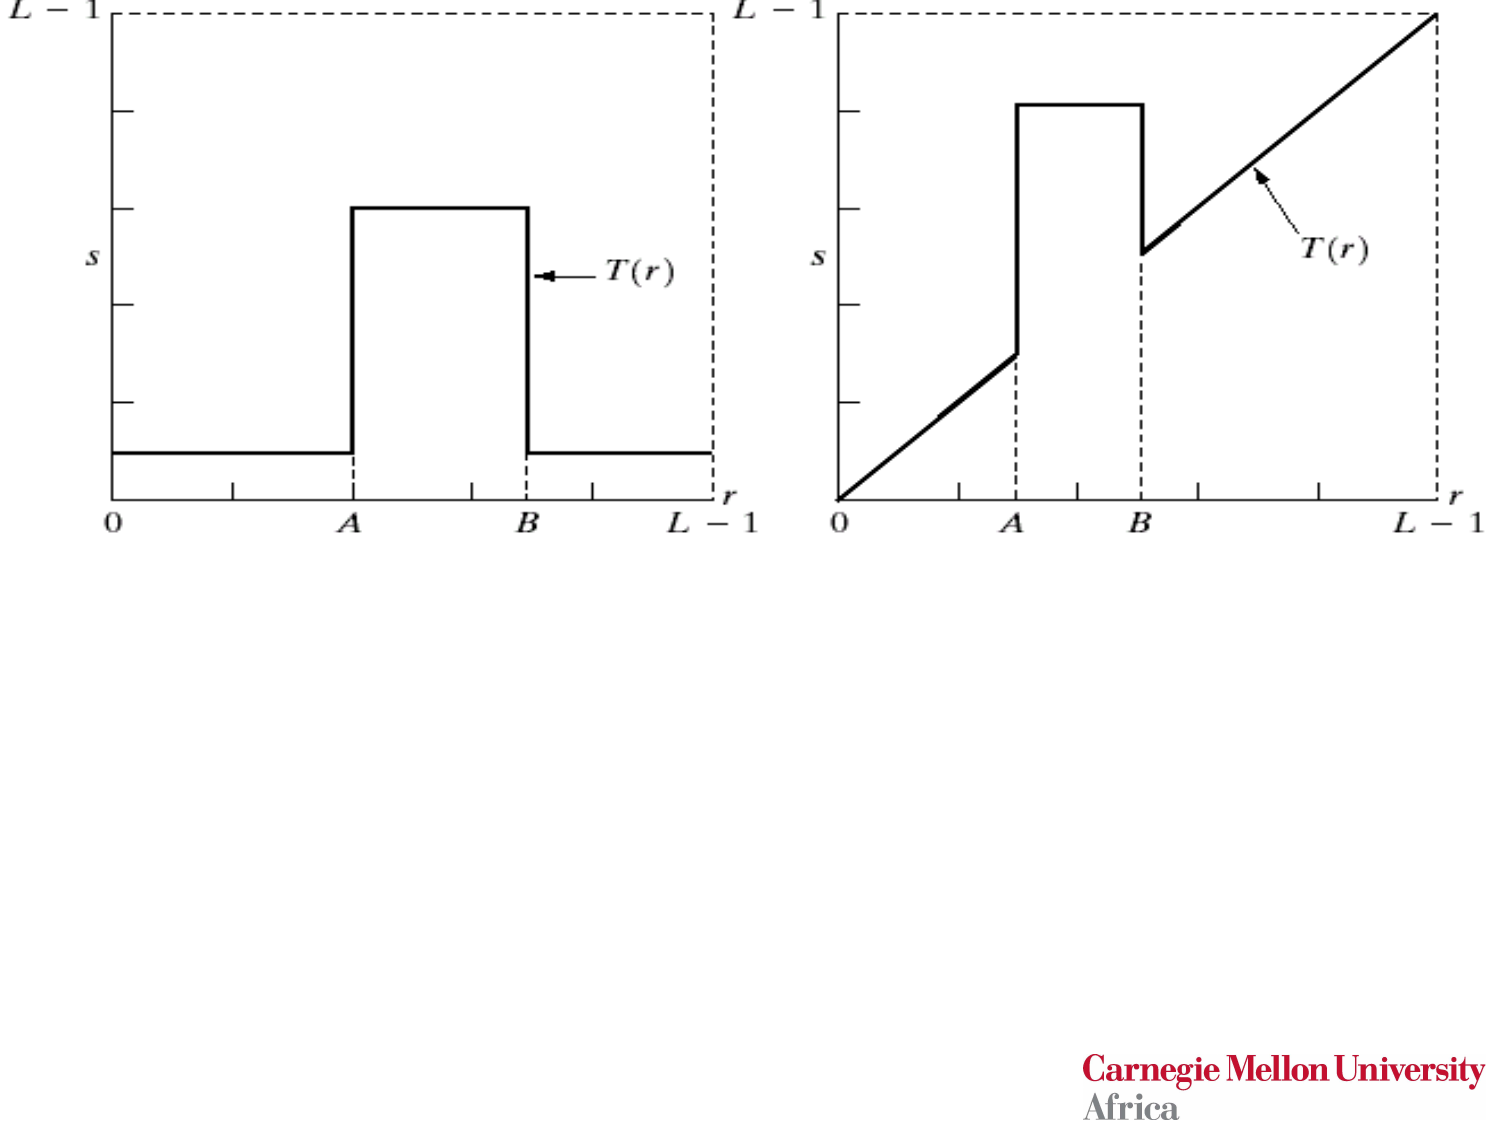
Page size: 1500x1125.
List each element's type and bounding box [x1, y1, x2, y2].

picture [0, 0, 1500, 561]
picture [1083, 1054, 1486, 1120]
